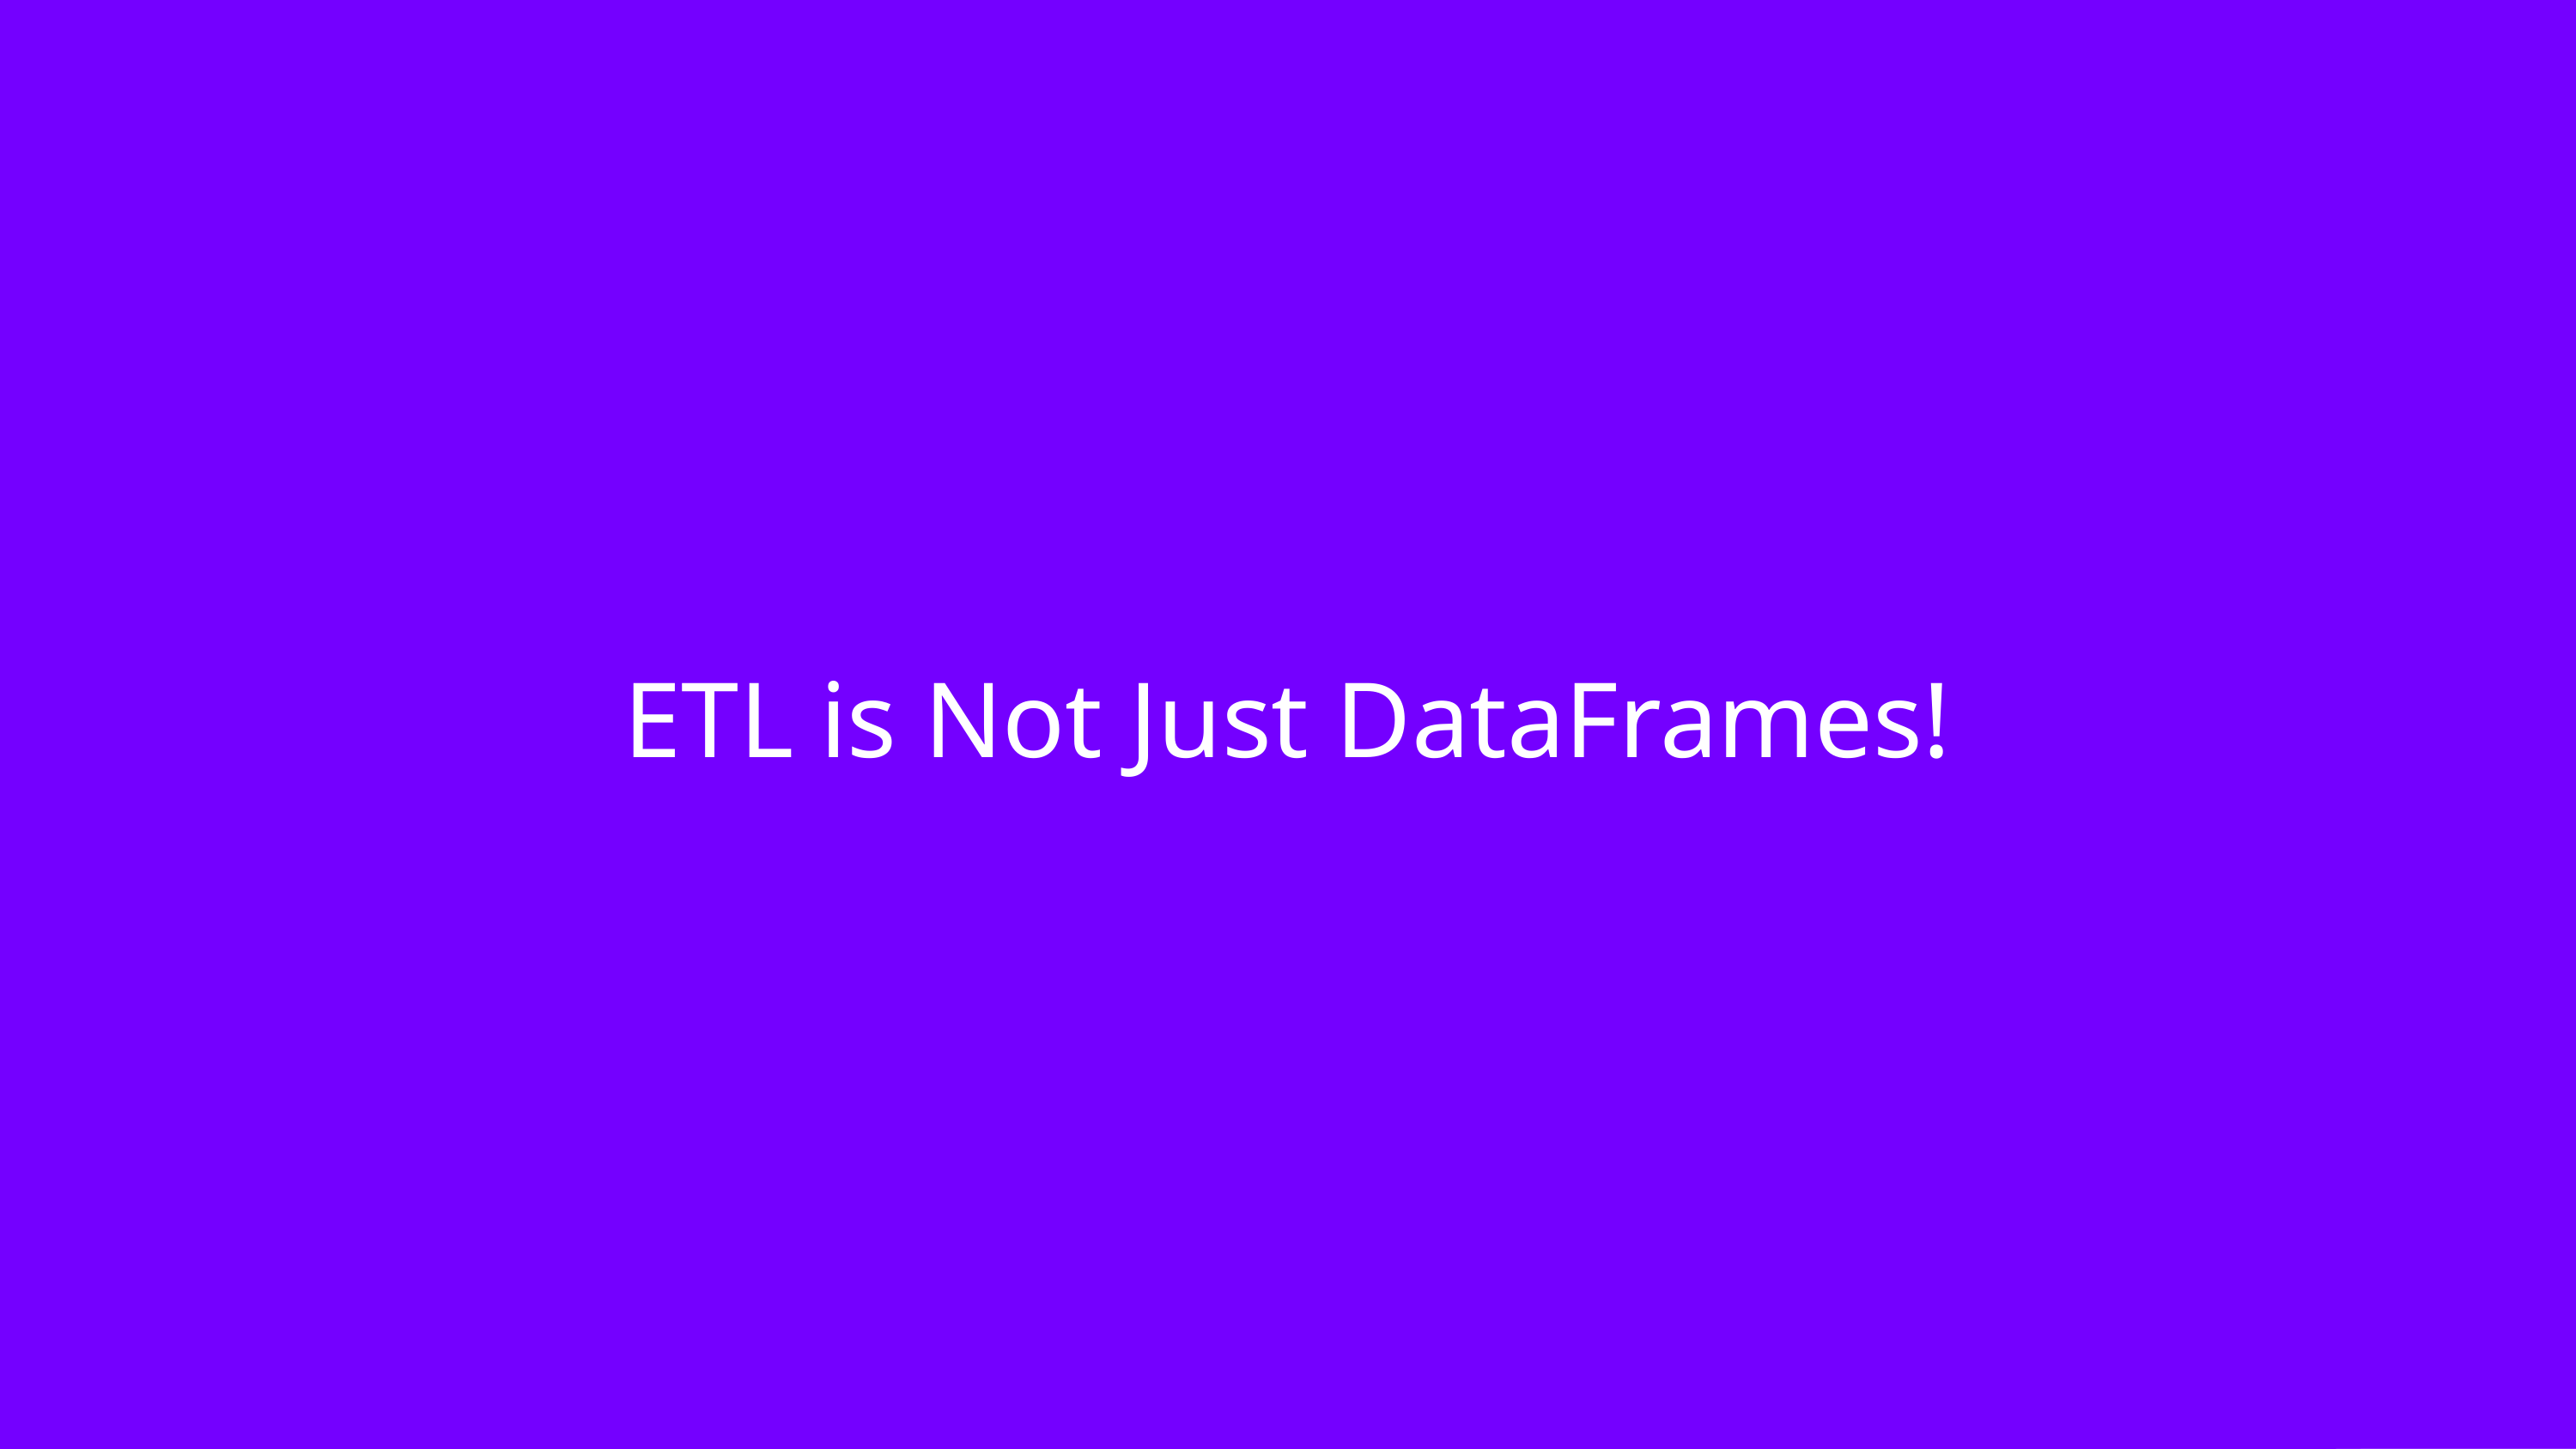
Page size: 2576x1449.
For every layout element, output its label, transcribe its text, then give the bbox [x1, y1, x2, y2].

title ETL is Not Just DataFrames! [437, 562, 2139, 886]
